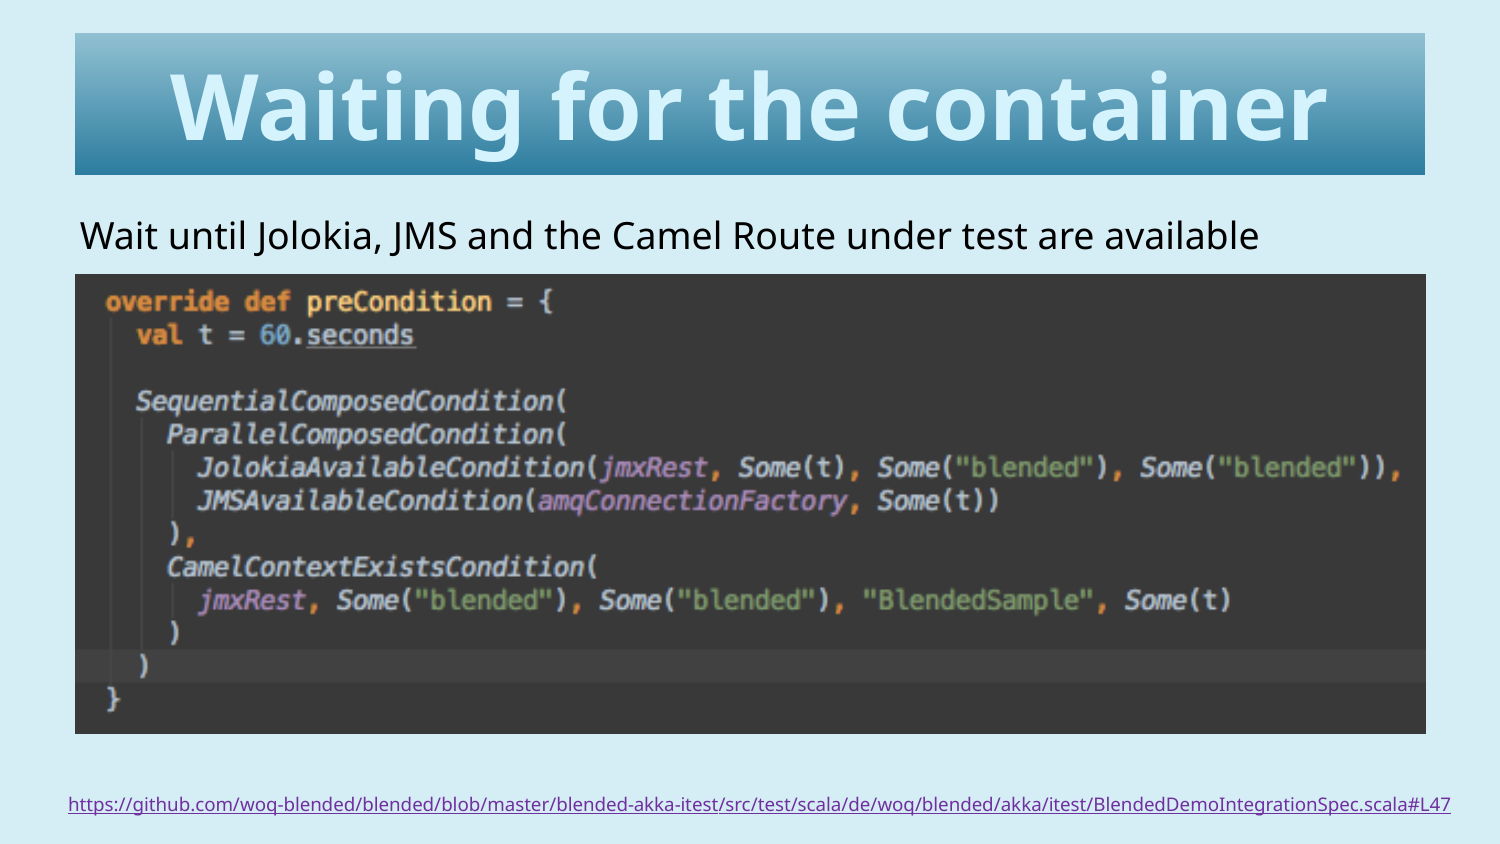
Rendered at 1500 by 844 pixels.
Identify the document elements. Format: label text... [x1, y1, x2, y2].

text_box https://github.com/woq-blended/blended/blob/master/blended-akka-itest/src/test/scala/de/woq/blended/akka/itest/BlendedDemoIntegrationSpec.scala#L47 [53, 785, 1466, 826]
title Waiting for the container [75, 33, 1425, 175]
text_box Wait until Jolokia, JMS and the Camel Route under test are available [65, 205, 1276, 265]
picture [74, 274, 1426, 734]
